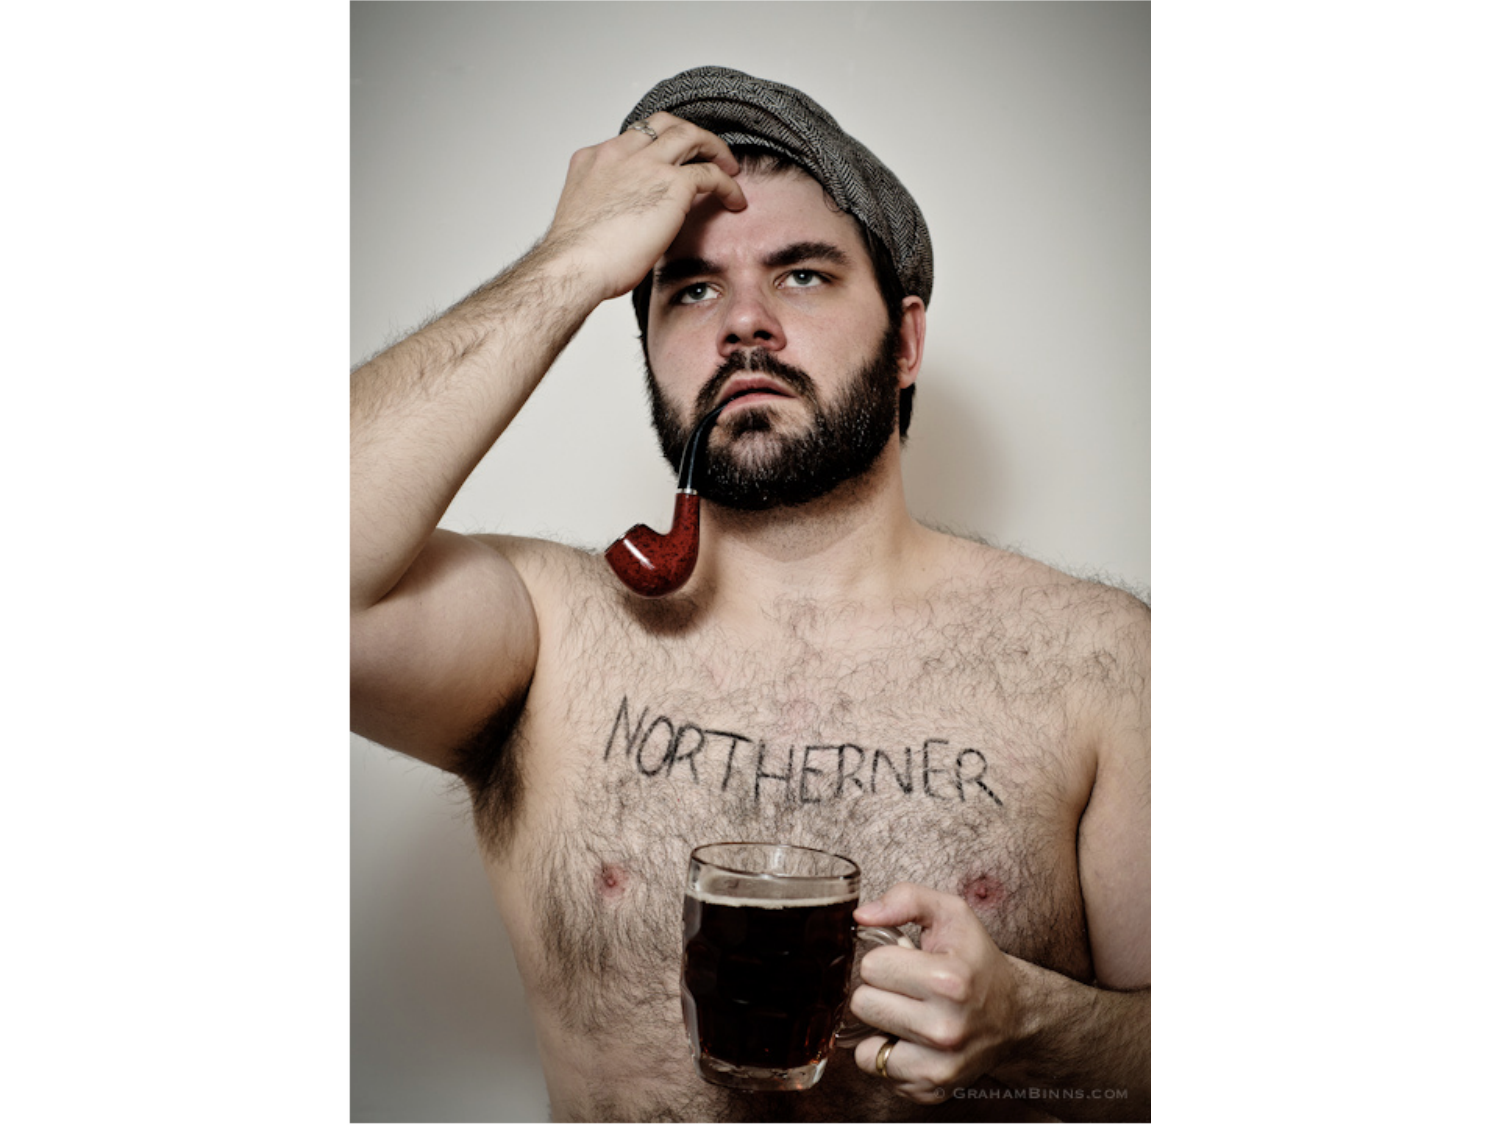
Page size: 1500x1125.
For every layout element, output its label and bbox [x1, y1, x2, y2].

picture [347, 0, 1151, 1125]
